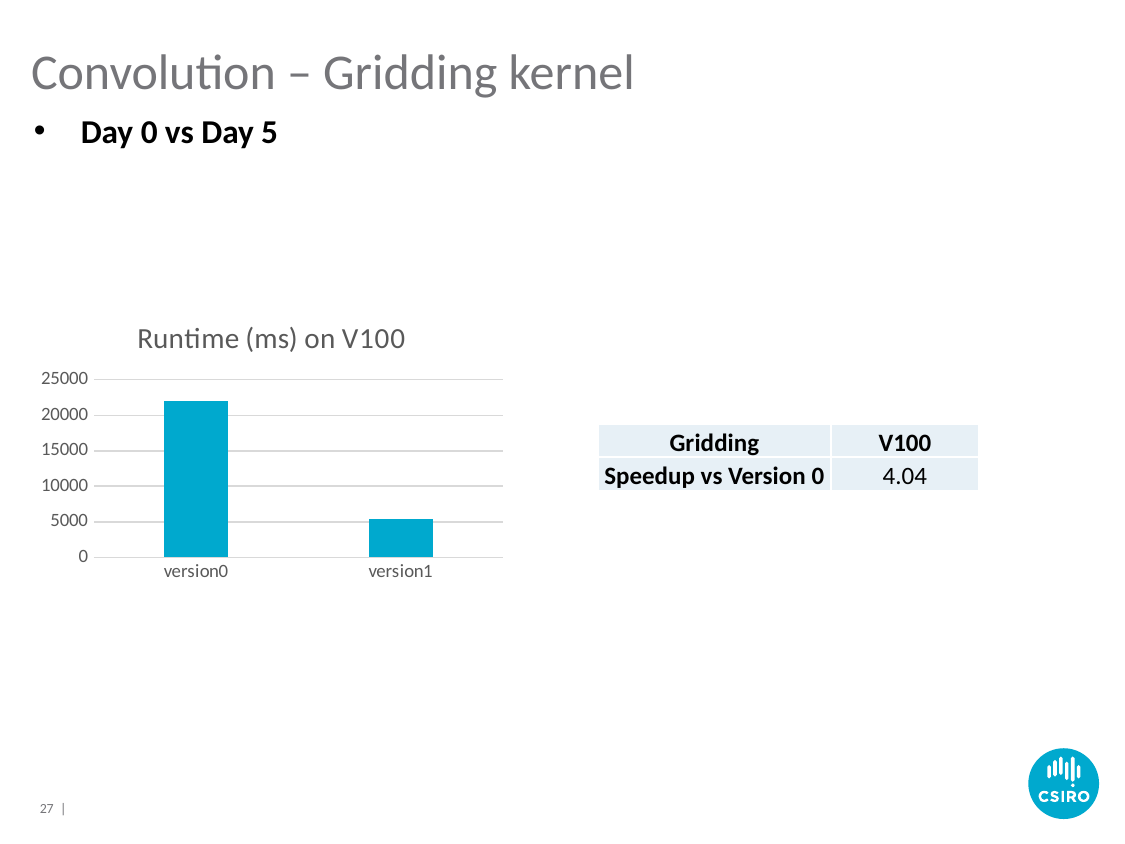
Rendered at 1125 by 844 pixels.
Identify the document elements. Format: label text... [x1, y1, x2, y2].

table_header V100 [832, 425, 978, 456]
table_header Gridding [599, 425, 830, 456]
chart [30, 303, 513, 588]
text_box Day 0 vs Day 5 [19, 102, 551, 158]
table_cell 4.04 [832, 458, 978, 490]
title Convolution – Gridding kernel [30, 39, 1094, 145]
slide_number 27 | [31, 800, 67, 816]
table_cell Speedup vs Version 0 [599, 458, 830, 490]
